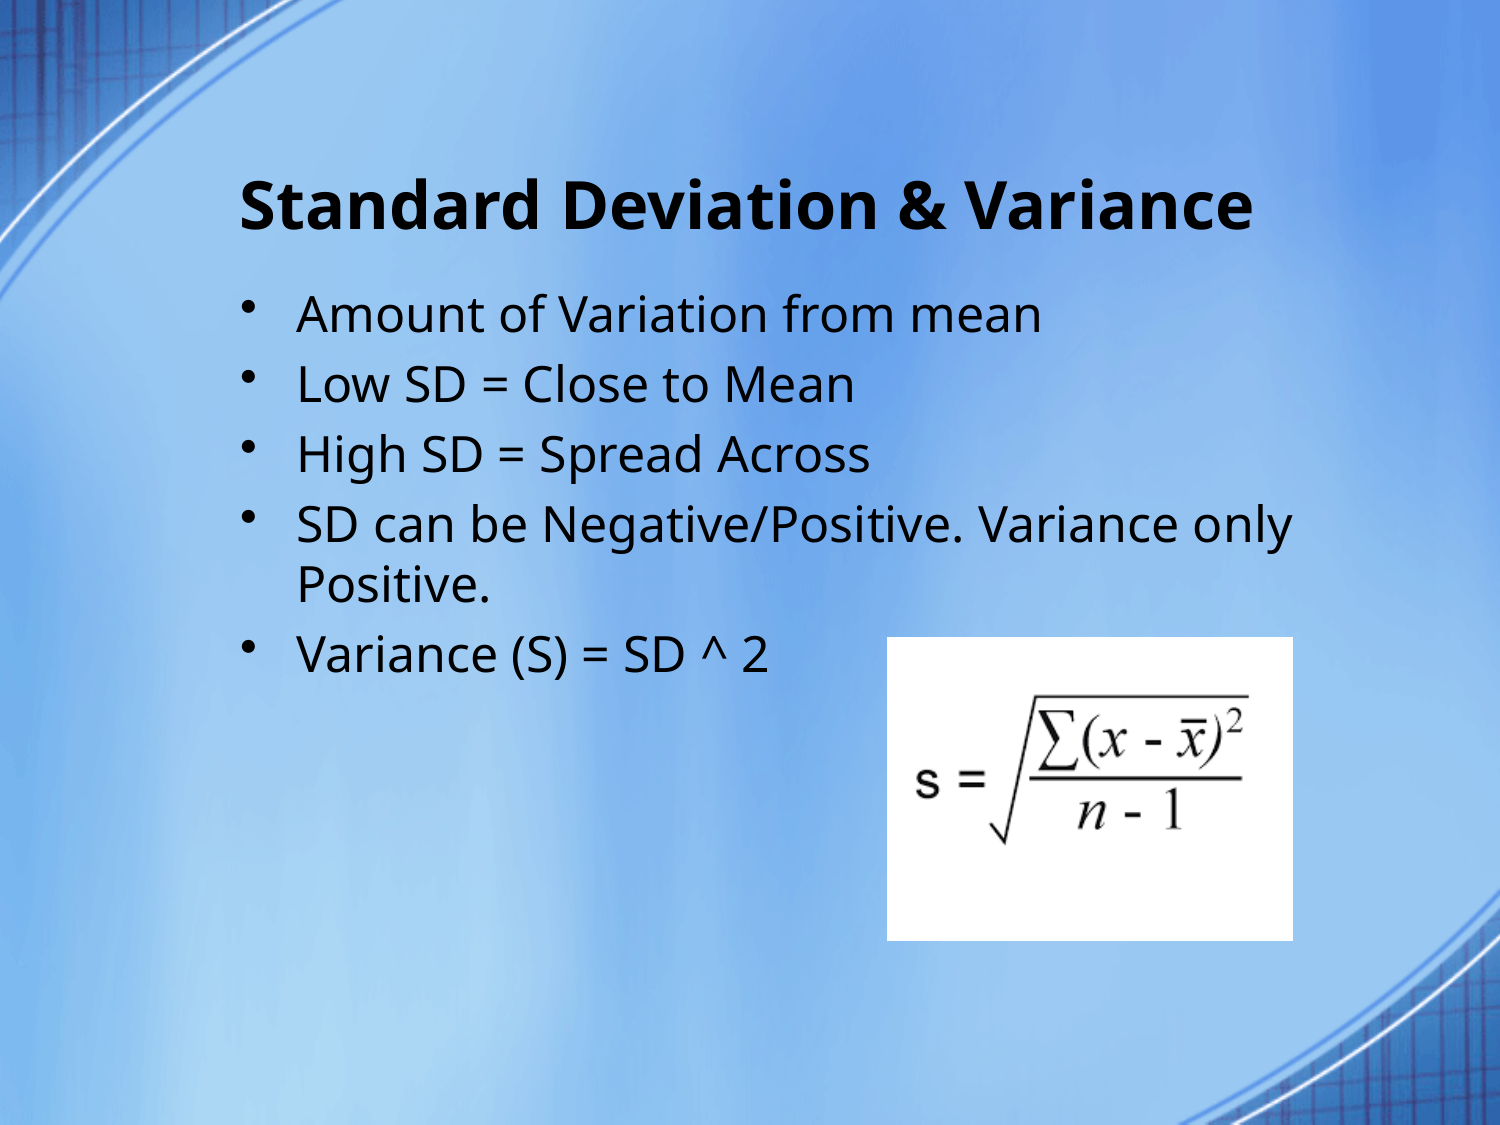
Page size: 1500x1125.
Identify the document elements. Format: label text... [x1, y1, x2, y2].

title Standard Deviation & Variance [224, 62, 1350, 250]
list Amount of Variation from mean Low SD = Close to Mean High SD = Spread Across SD can be Negative/Positive. Variance only Positive. Variance (S) = SD ^ 2 [225, 275, 1350, 975]
picture [0, 0, 1500, 1125]
